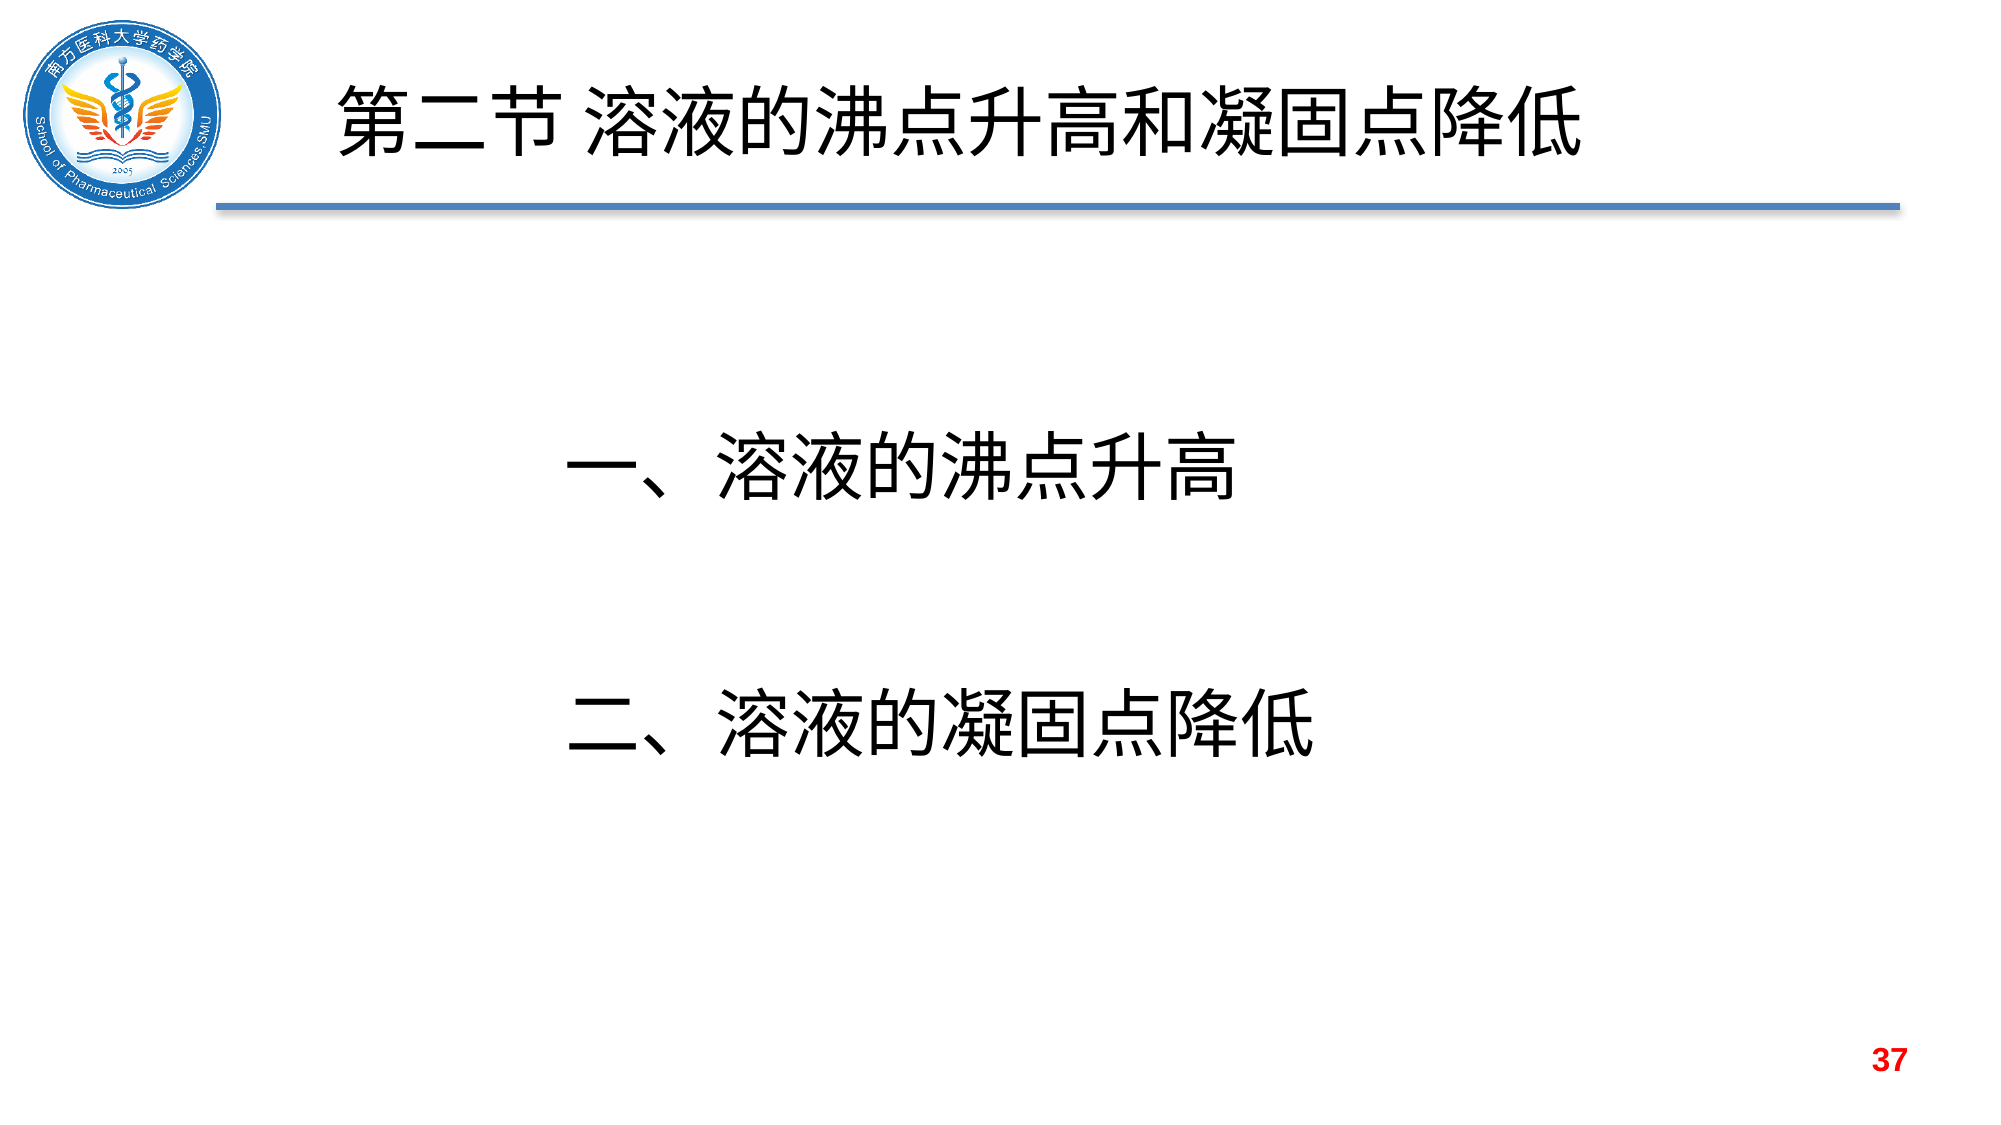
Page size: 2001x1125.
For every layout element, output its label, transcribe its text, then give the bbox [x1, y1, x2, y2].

picture [23, 20, 221, 209]
text_box 二、溶液的凝固点降低 [550, 668, 1368, 774]
text_box 第二节 溶液的沸点升高和凝固点降低 [277, 19, 1642, 207]
slide_number 37 [1573, 1028, 1924, 1089]
text_box 一、溶液的沸点升高 [549, 412, 1579, 518]
